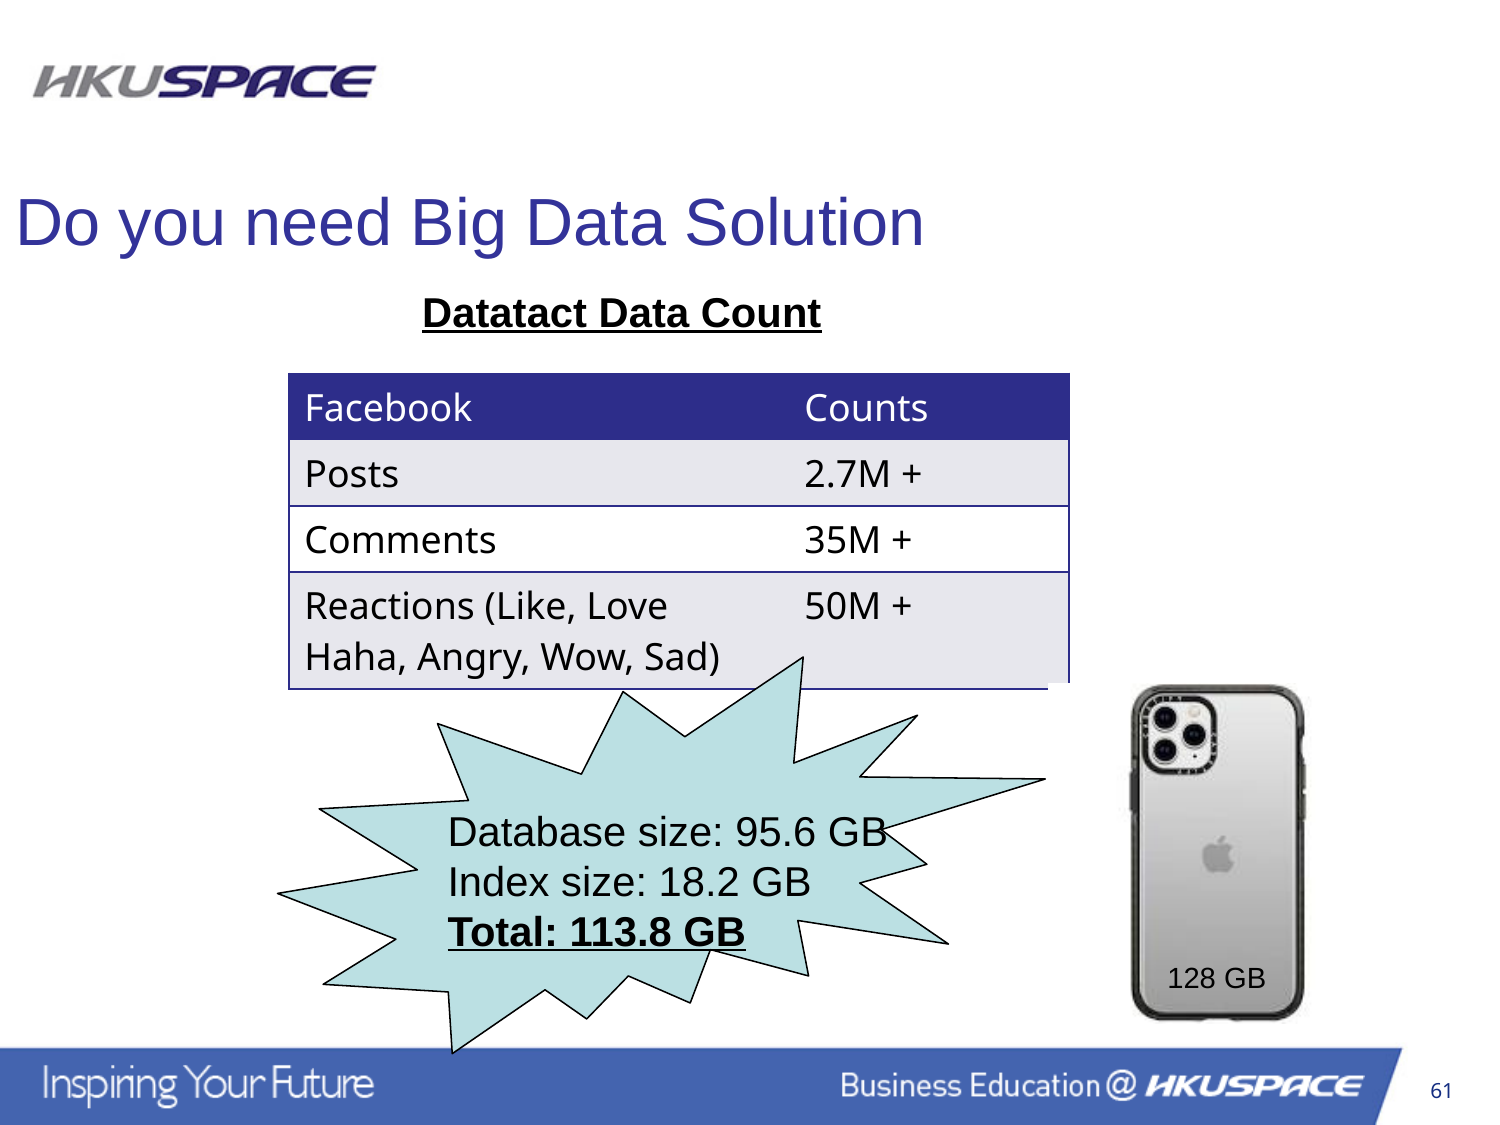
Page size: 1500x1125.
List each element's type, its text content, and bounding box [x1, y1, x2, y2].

table_header Counts [789, 374, 1068, 439]
table_cell 50M + [789, 573, 1068, 681]
table_cell Comments [290, 507, 789, 571]
table_cell 35M + [789, 507, 1068, 571]
table_header Facebook [290, 374, 789, 439]
table_cell Reactions (Like, Love Haha, Angry, Wow, Sad) [290, 573, 789, 655]
slide_number 61 [1415, 1070, 1499, 1125]
text_box Datatact Data Count [407, 278, 951, 350]
table_cell 2.7M + [789, 440, 1068, 505]
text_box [277, 656, 1046, 1054]
table_cell Posts [290, 440, 789, 505]
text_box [1047, 683, 1389, 1024]
title Do you need Big Data Solution [0, 101, 1325, 266]
picture [0, 0, 1500, 1125]
